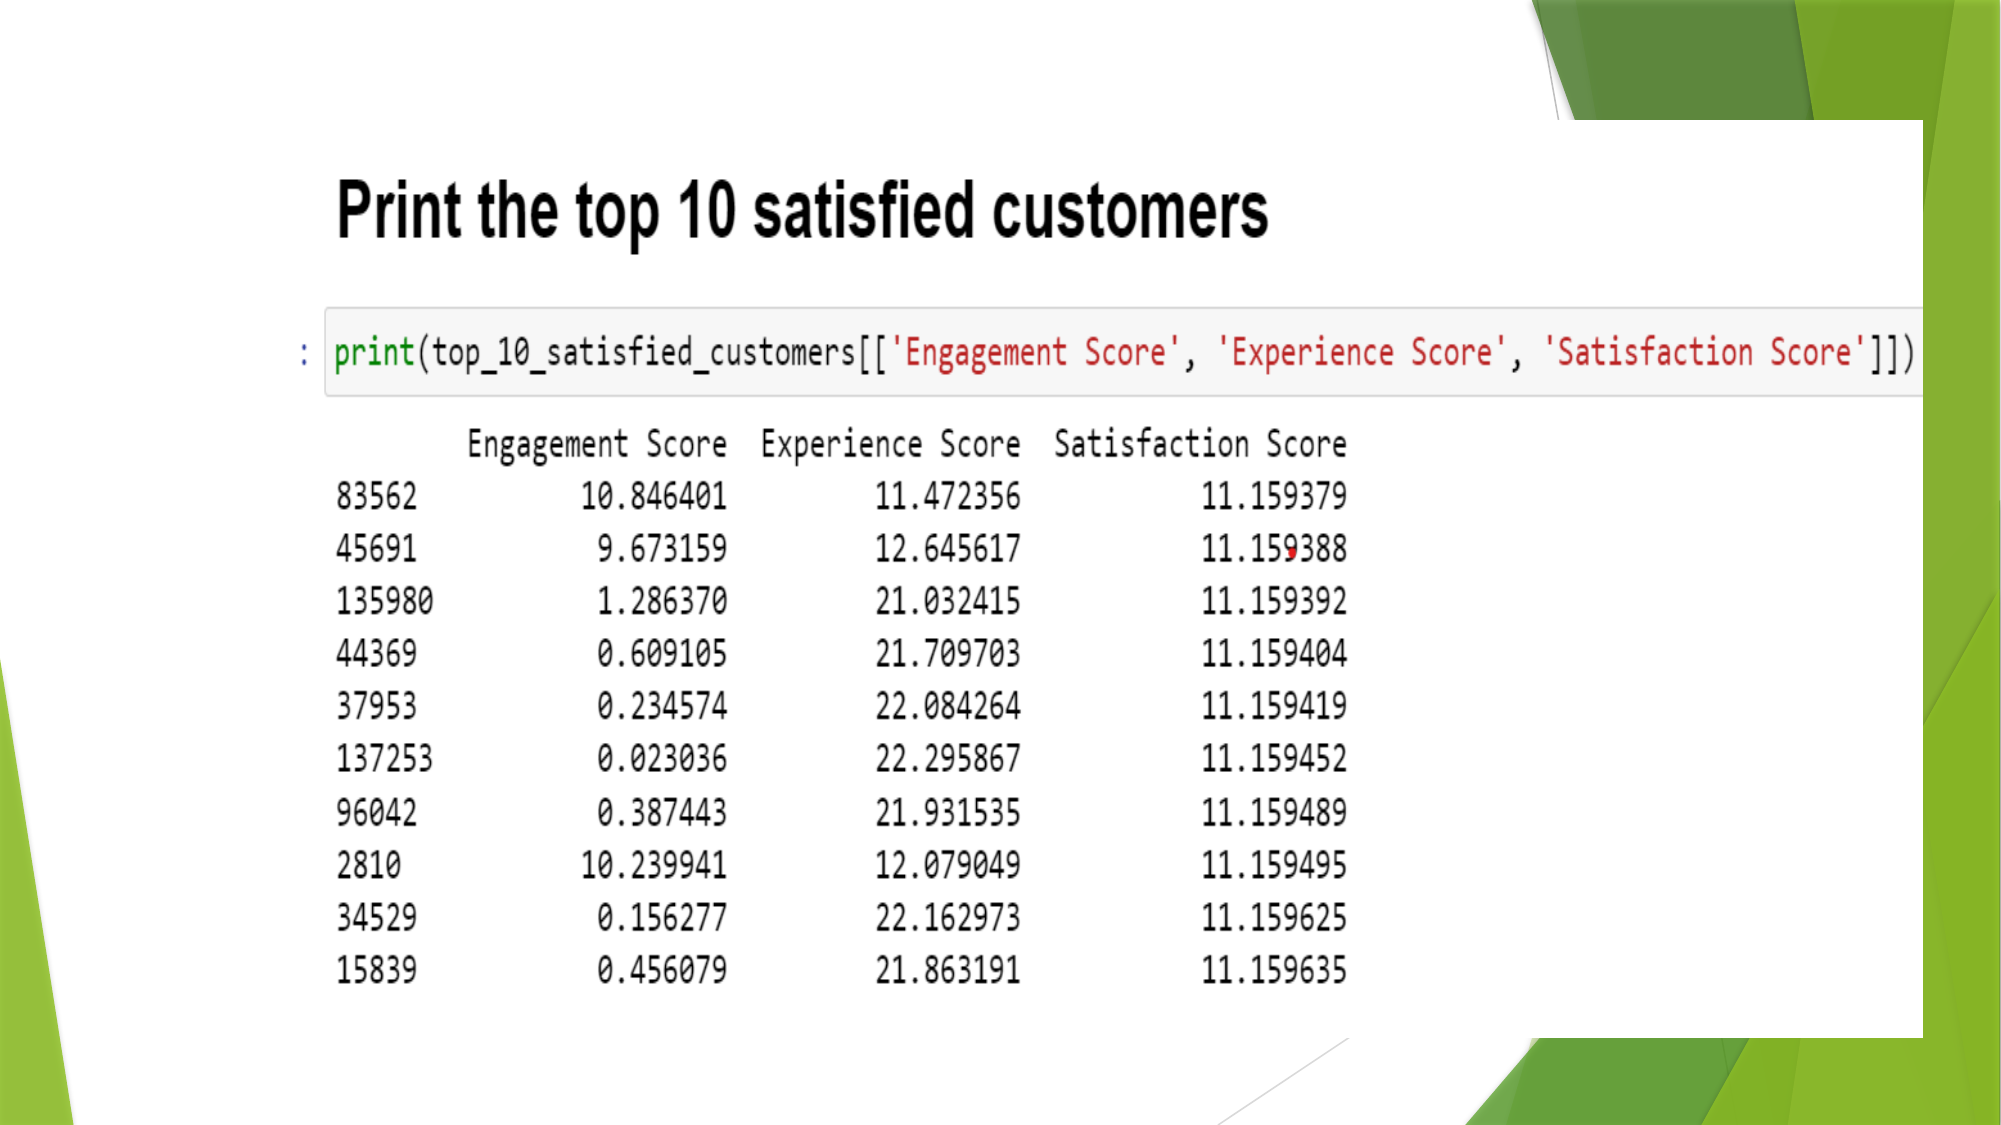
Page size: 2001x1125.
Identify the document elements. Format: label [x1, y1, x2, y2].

picture [294, 119, 1924, 1038]
